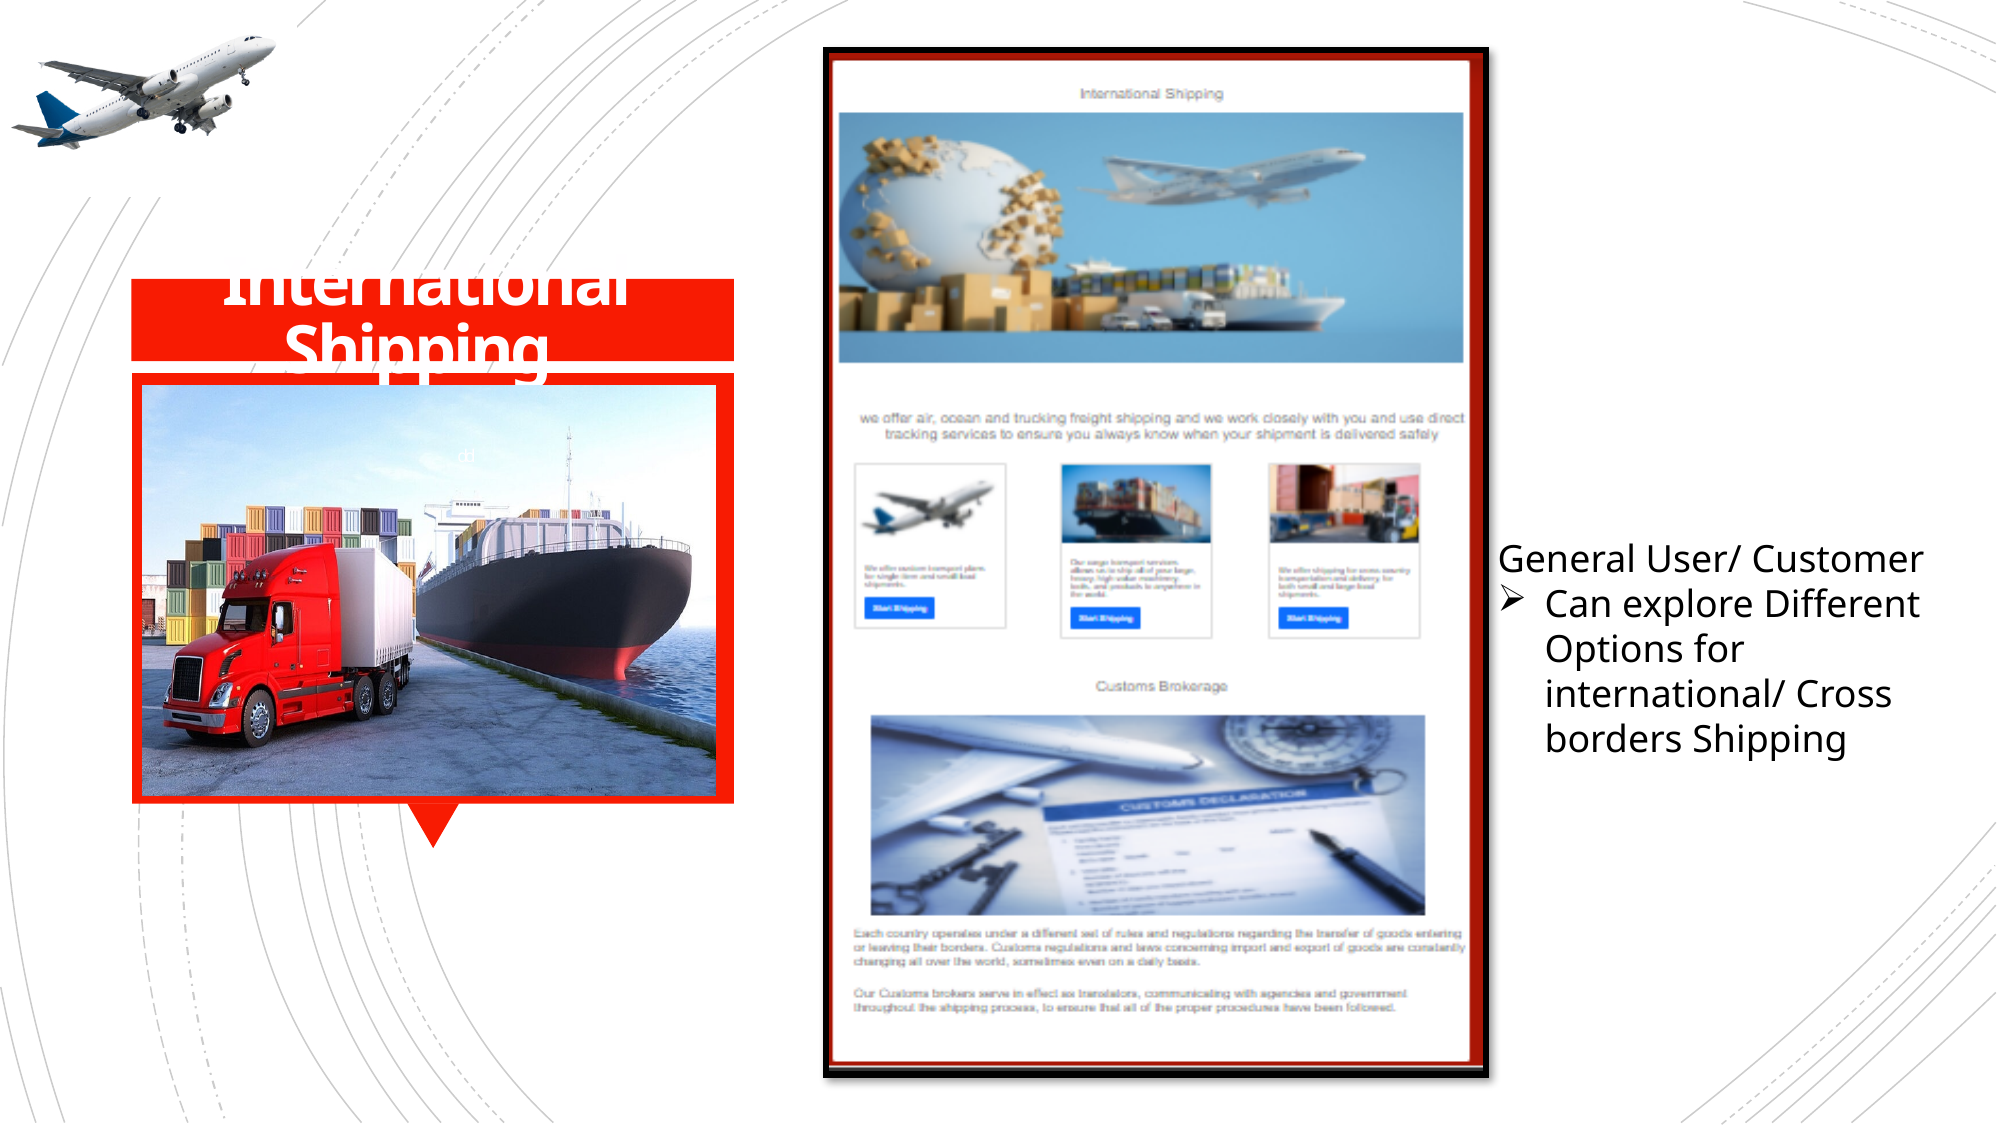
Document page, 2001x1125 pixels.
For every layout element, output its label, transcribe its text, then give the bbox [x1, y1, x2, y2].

title International Shipping [50, 272, 801, 366]
text_box dd [716, 410, 762, 504]
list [142, 384, 716, 796]
picture [0, 0, 297, 197]
picture [828, 53, 1484, 1072]
text_box General User/ Customer Can explore Different Options for international/ Cross borders Shipping [1484, 527, 1942, 768]
